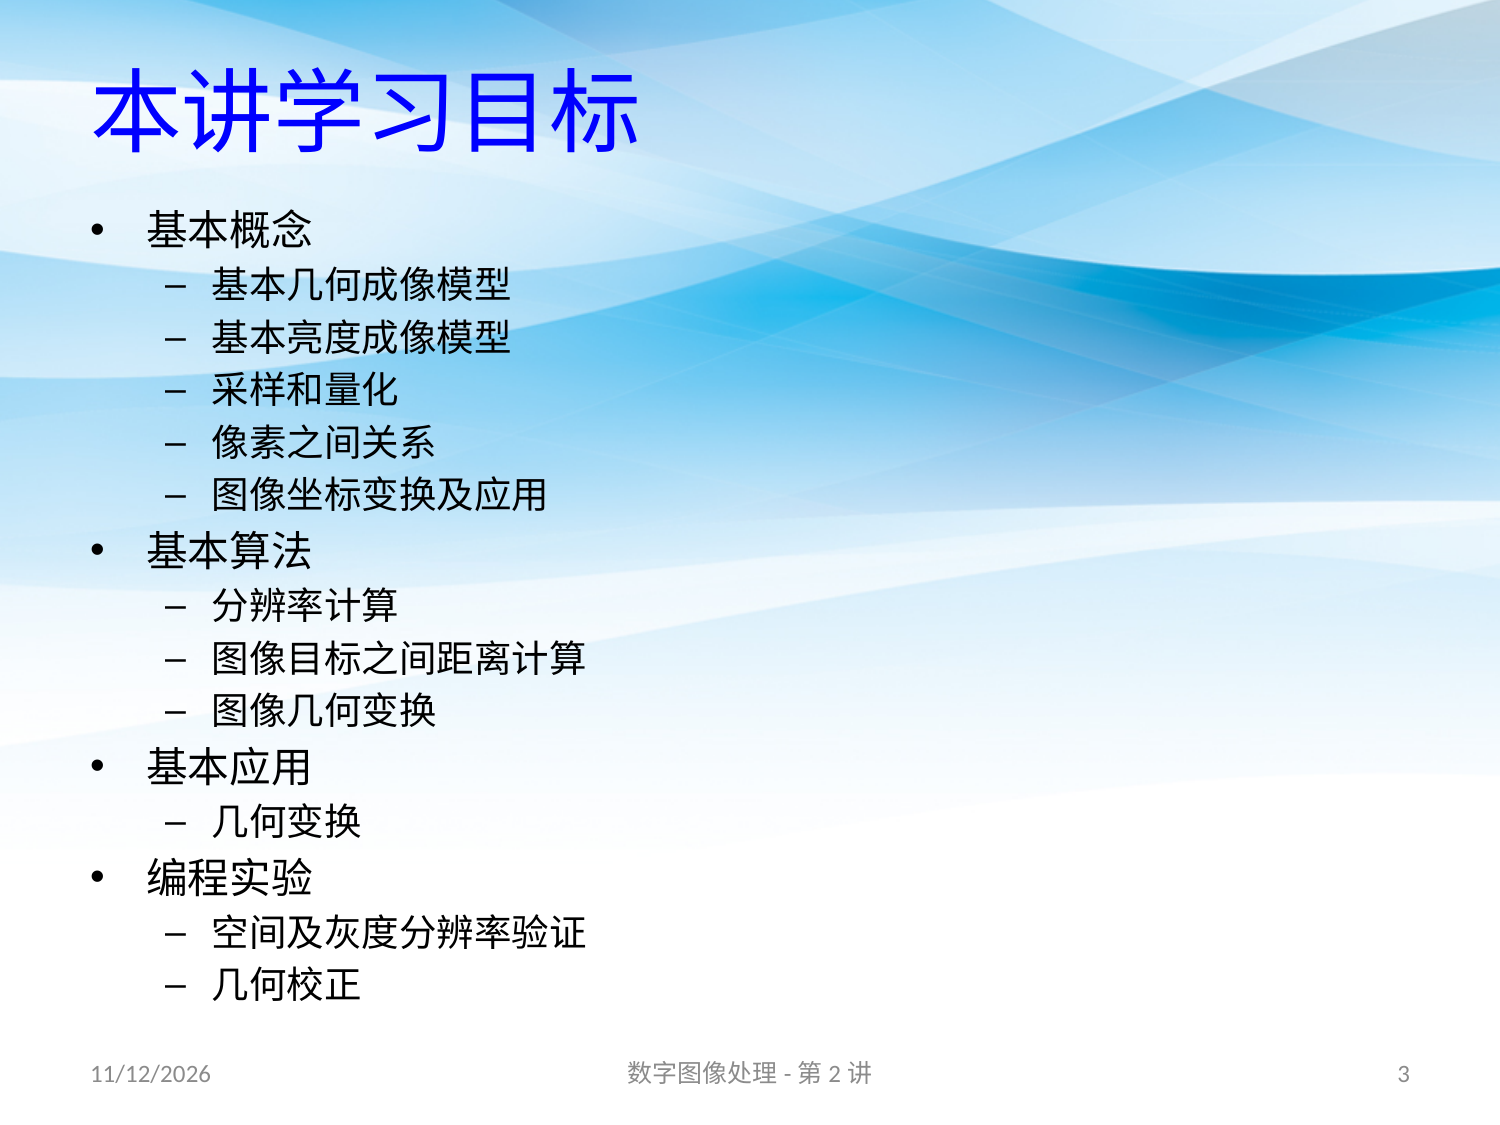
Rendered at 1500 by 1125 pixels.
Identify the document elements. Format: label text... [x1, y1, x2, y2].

footer 数字图像处理-第2讲 [512, 1042, 988, 1103]
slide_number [75, 1042, 425, 1103]
title 本讲学习目标 [74, 44, 1426, 173]
slide_number 3 [1074, 1042, 1425, 1103]
picture [0, 0, 1500, 1125]
list 基本概念 基本几何成像模型 基本亮度成像模型 采样和量化 像素之间关系 图像坐标变换及应用 基本算法 分辨率计算 图像目标之间距离计算 图像几何变换 基本应用 几何变换 编程实验 空间及灰度分辨率验证 几何校正 [74, 196, 1426, 1059]
